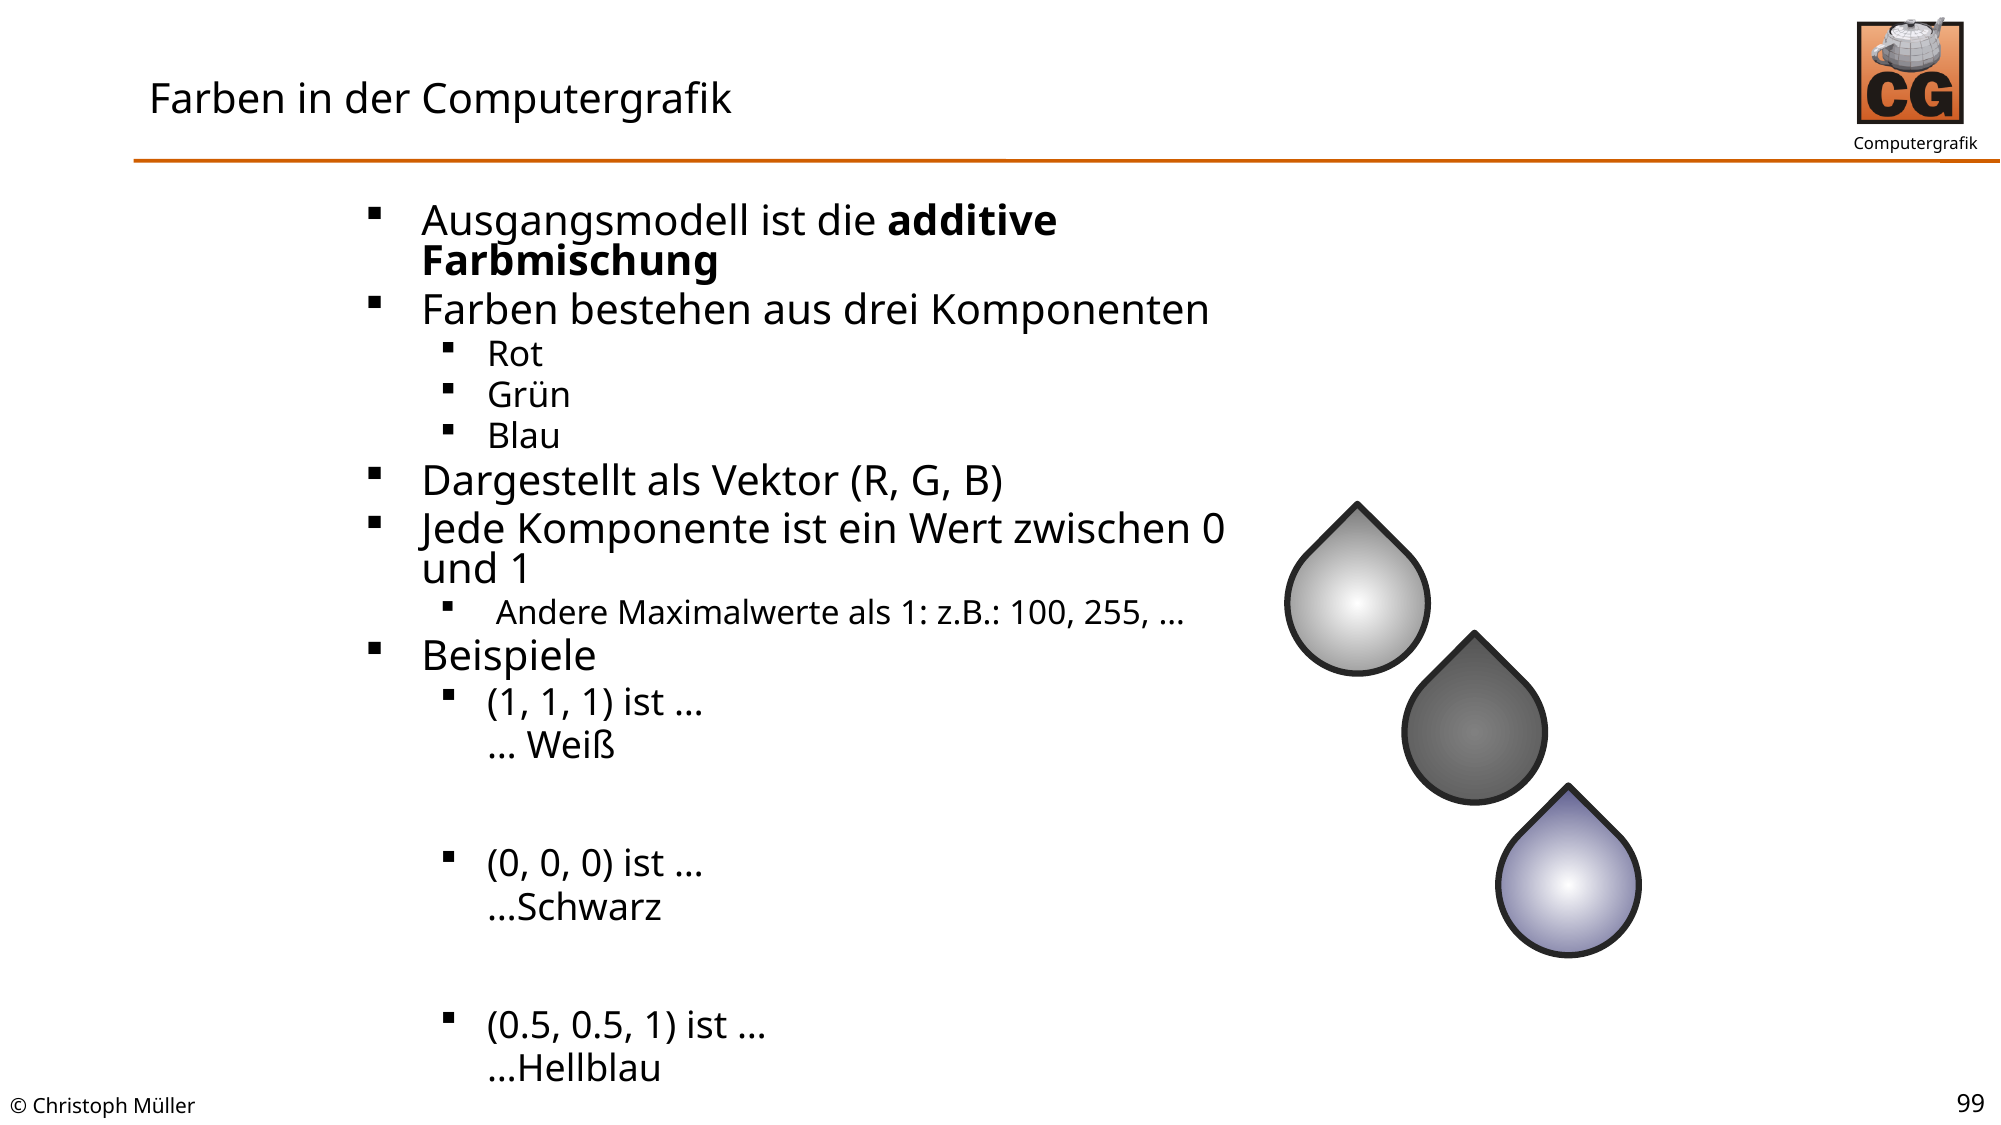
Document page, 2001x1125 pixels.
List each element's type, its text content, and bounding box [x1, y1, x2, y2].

list Ausgangsmodell ist die additive Farbmischung Farben bestehen aus drei Komponenten Rot Grün Blau Dargestellt als Vektor (R, G, B) Jede Komponente ist ein Wert zwischen 0 und 1 Andere Maximalwerte als 1: z.B.: 100, 255, … Beispiele (1, 1, 1) ist … … Weiß (0, 0, 0) ist … …Schwarz (0.5, 0.5, 1) ist … …Hellblau [349, 196, 1317, 1009]
title Farben in der Computergrafik [133, 42, 1457, 151]
text_box [1496, 783, 1641, 958]
text_box [1285, 501, 1431, 676]
picture [1850, 15, 1970, 130]
text_box [1402, 630, 1548, 805]
